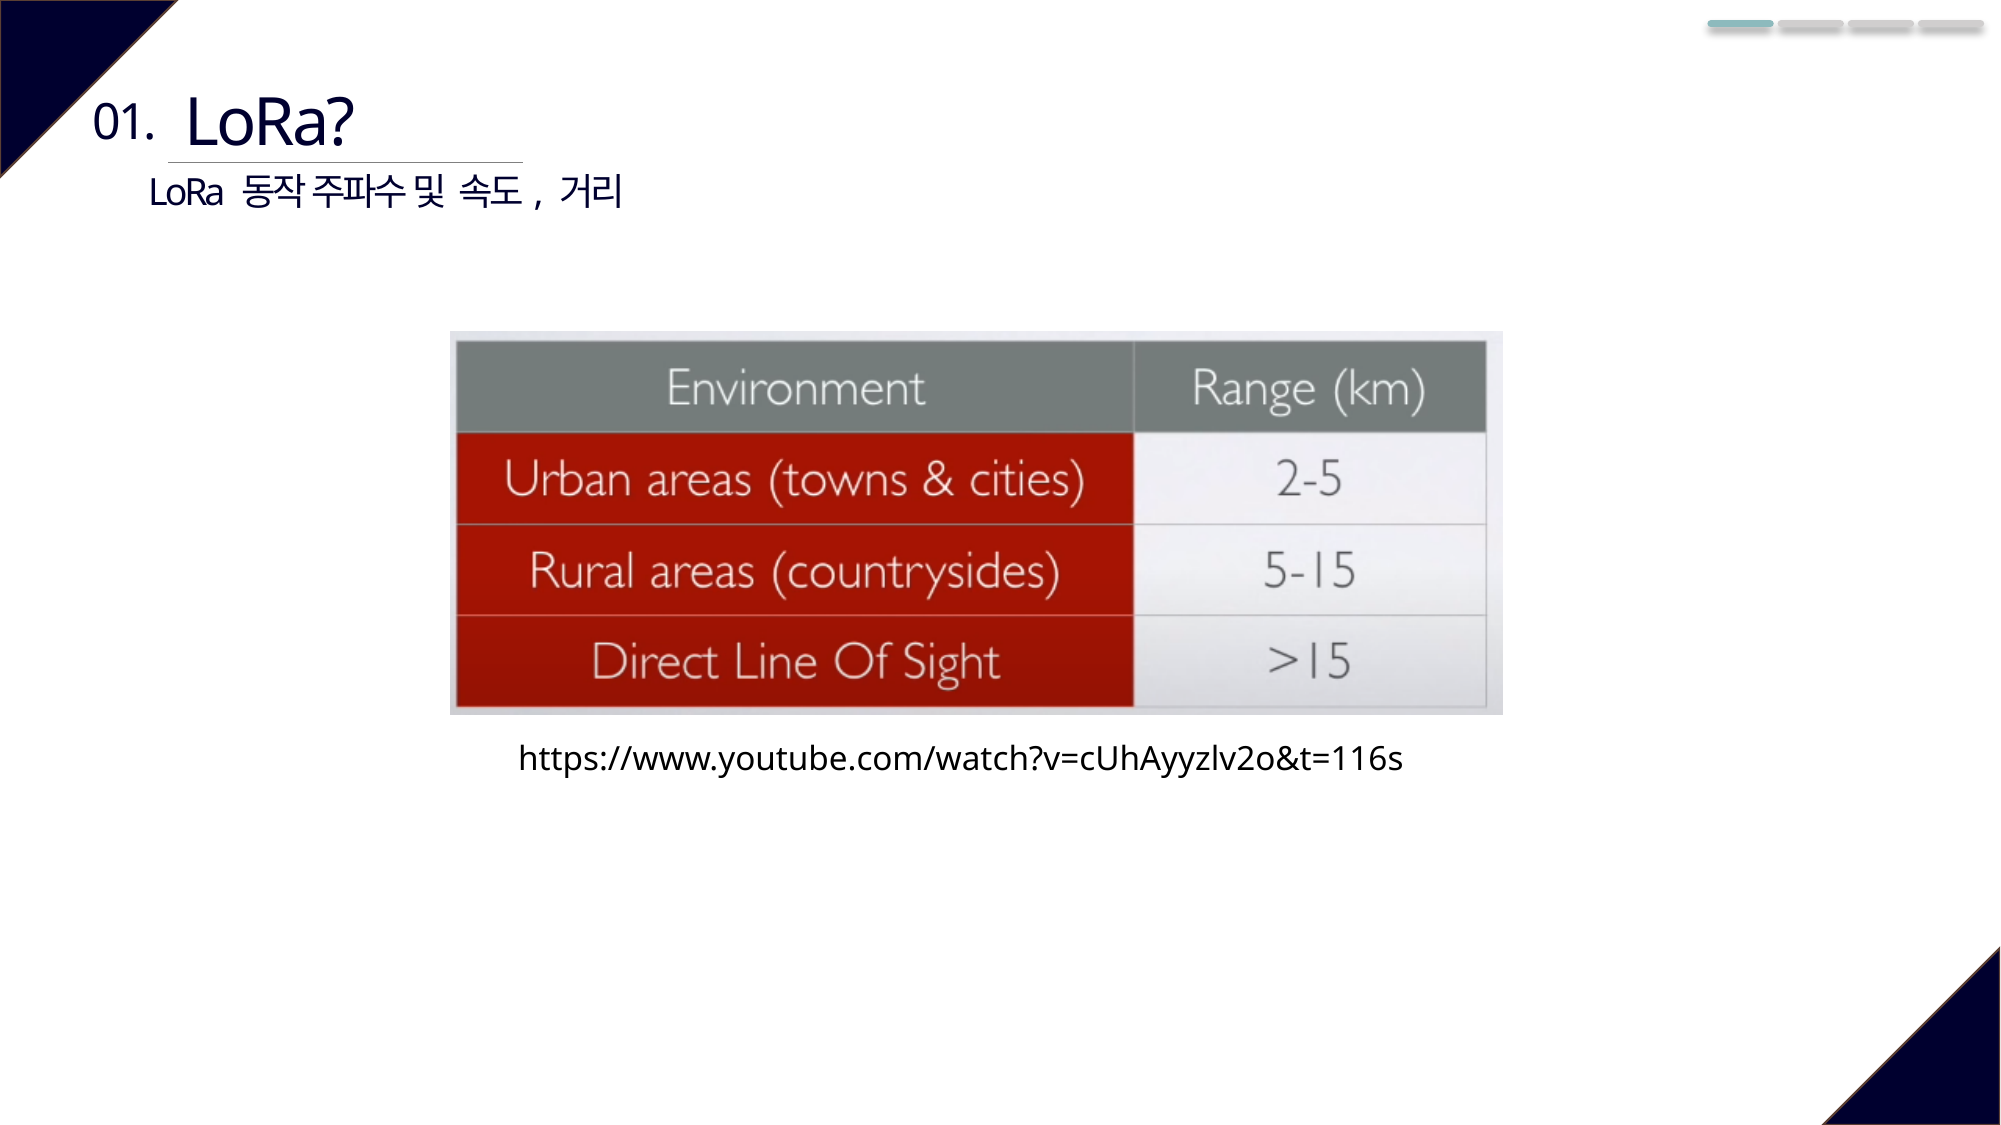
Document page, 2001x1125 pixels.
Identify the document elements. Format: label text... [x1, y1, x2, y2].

text_box https://www.youtube.com/watch?v=cUhAyyzlv2o&t=116s [503, 729, 1450, 785]
text_box LoRa 동작 주파수 및 속도, 거리 [133, 160, 648, 220]
text_box LoRa? [169, 71, 371, 160]
picture [450, 331, 1503, 715]
text_box 01. [78, 81, 172, 157]
